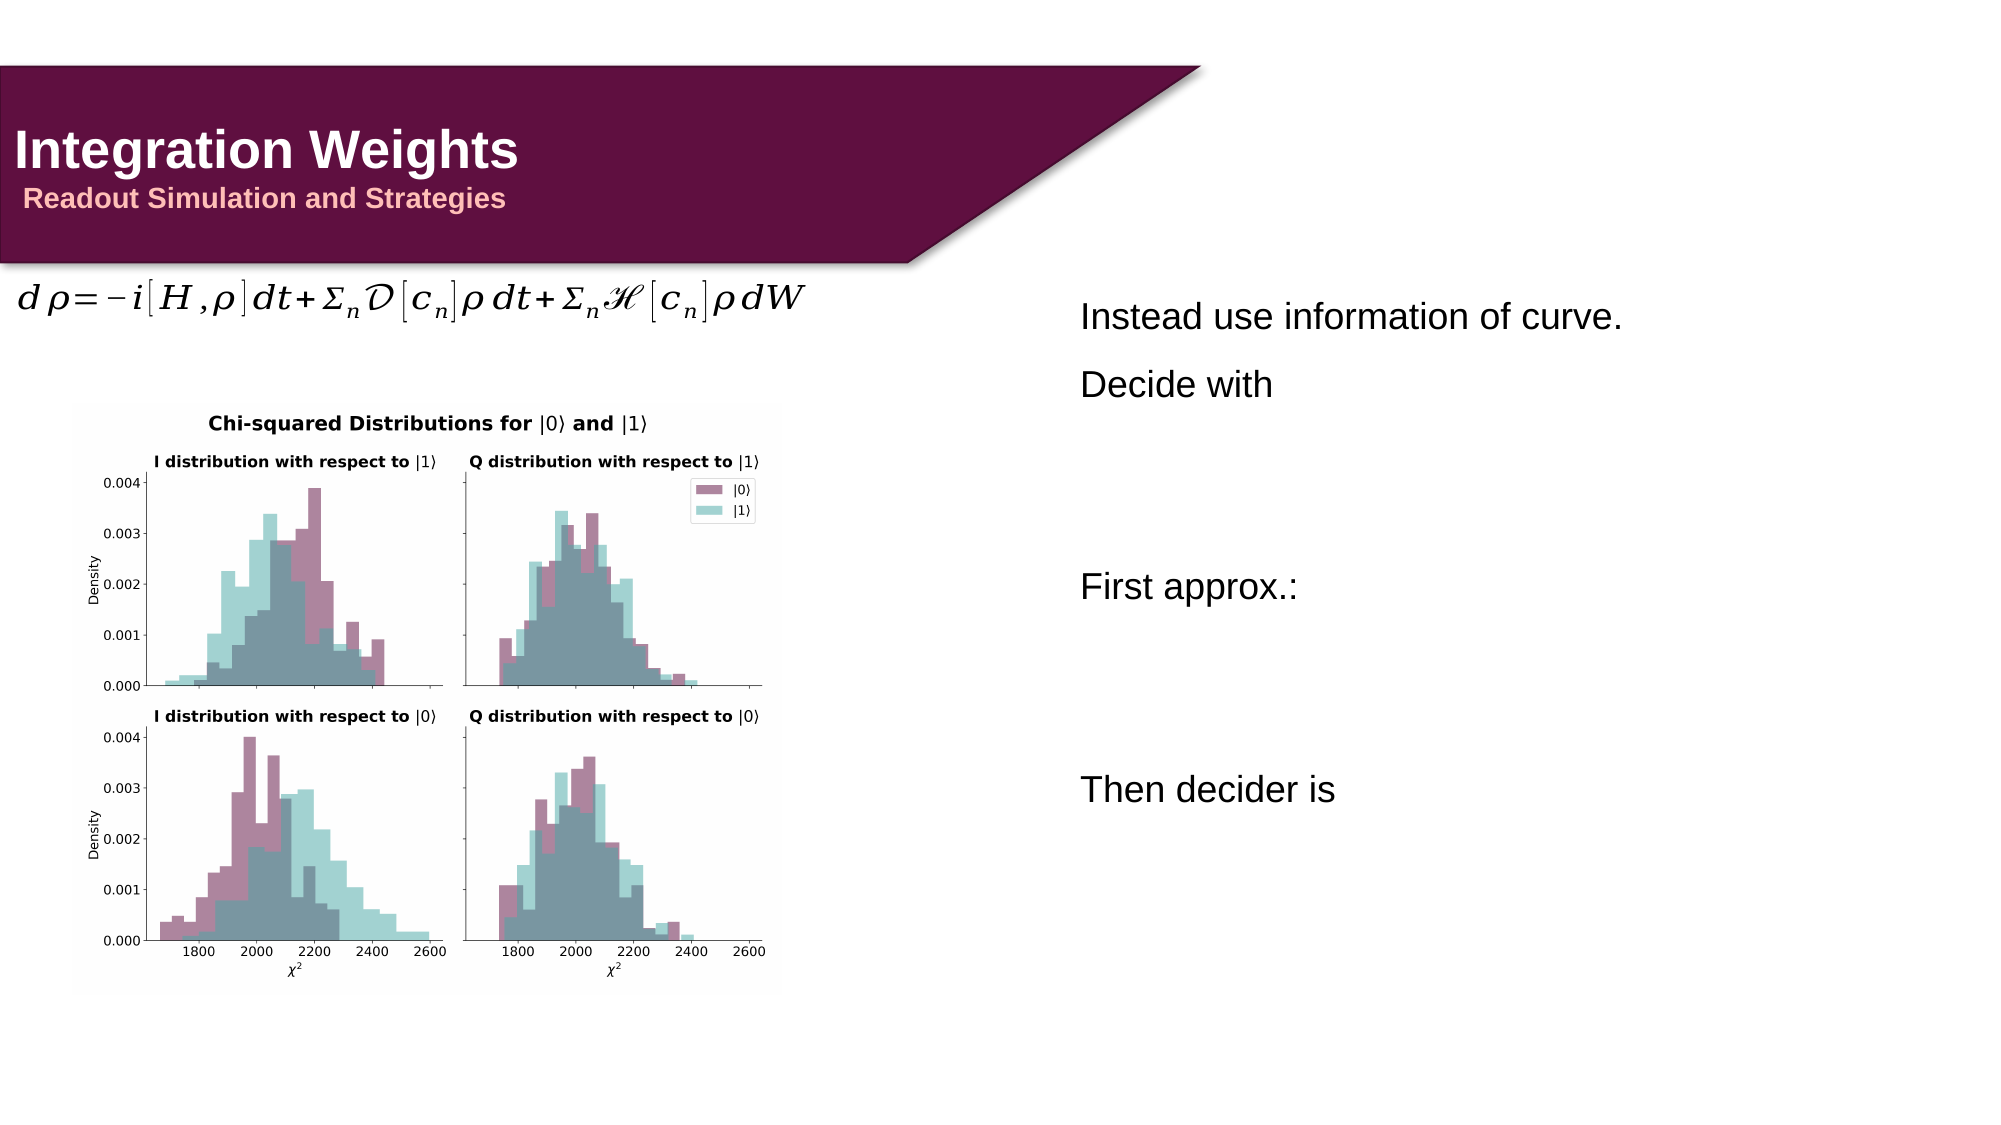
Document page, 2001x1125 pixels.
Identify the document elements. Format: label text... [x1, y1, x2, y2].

text_box Integration Weights Readout Simulation and Strategies [0, 65, 1202, 264]
picture [72, 403, 782, 995]
